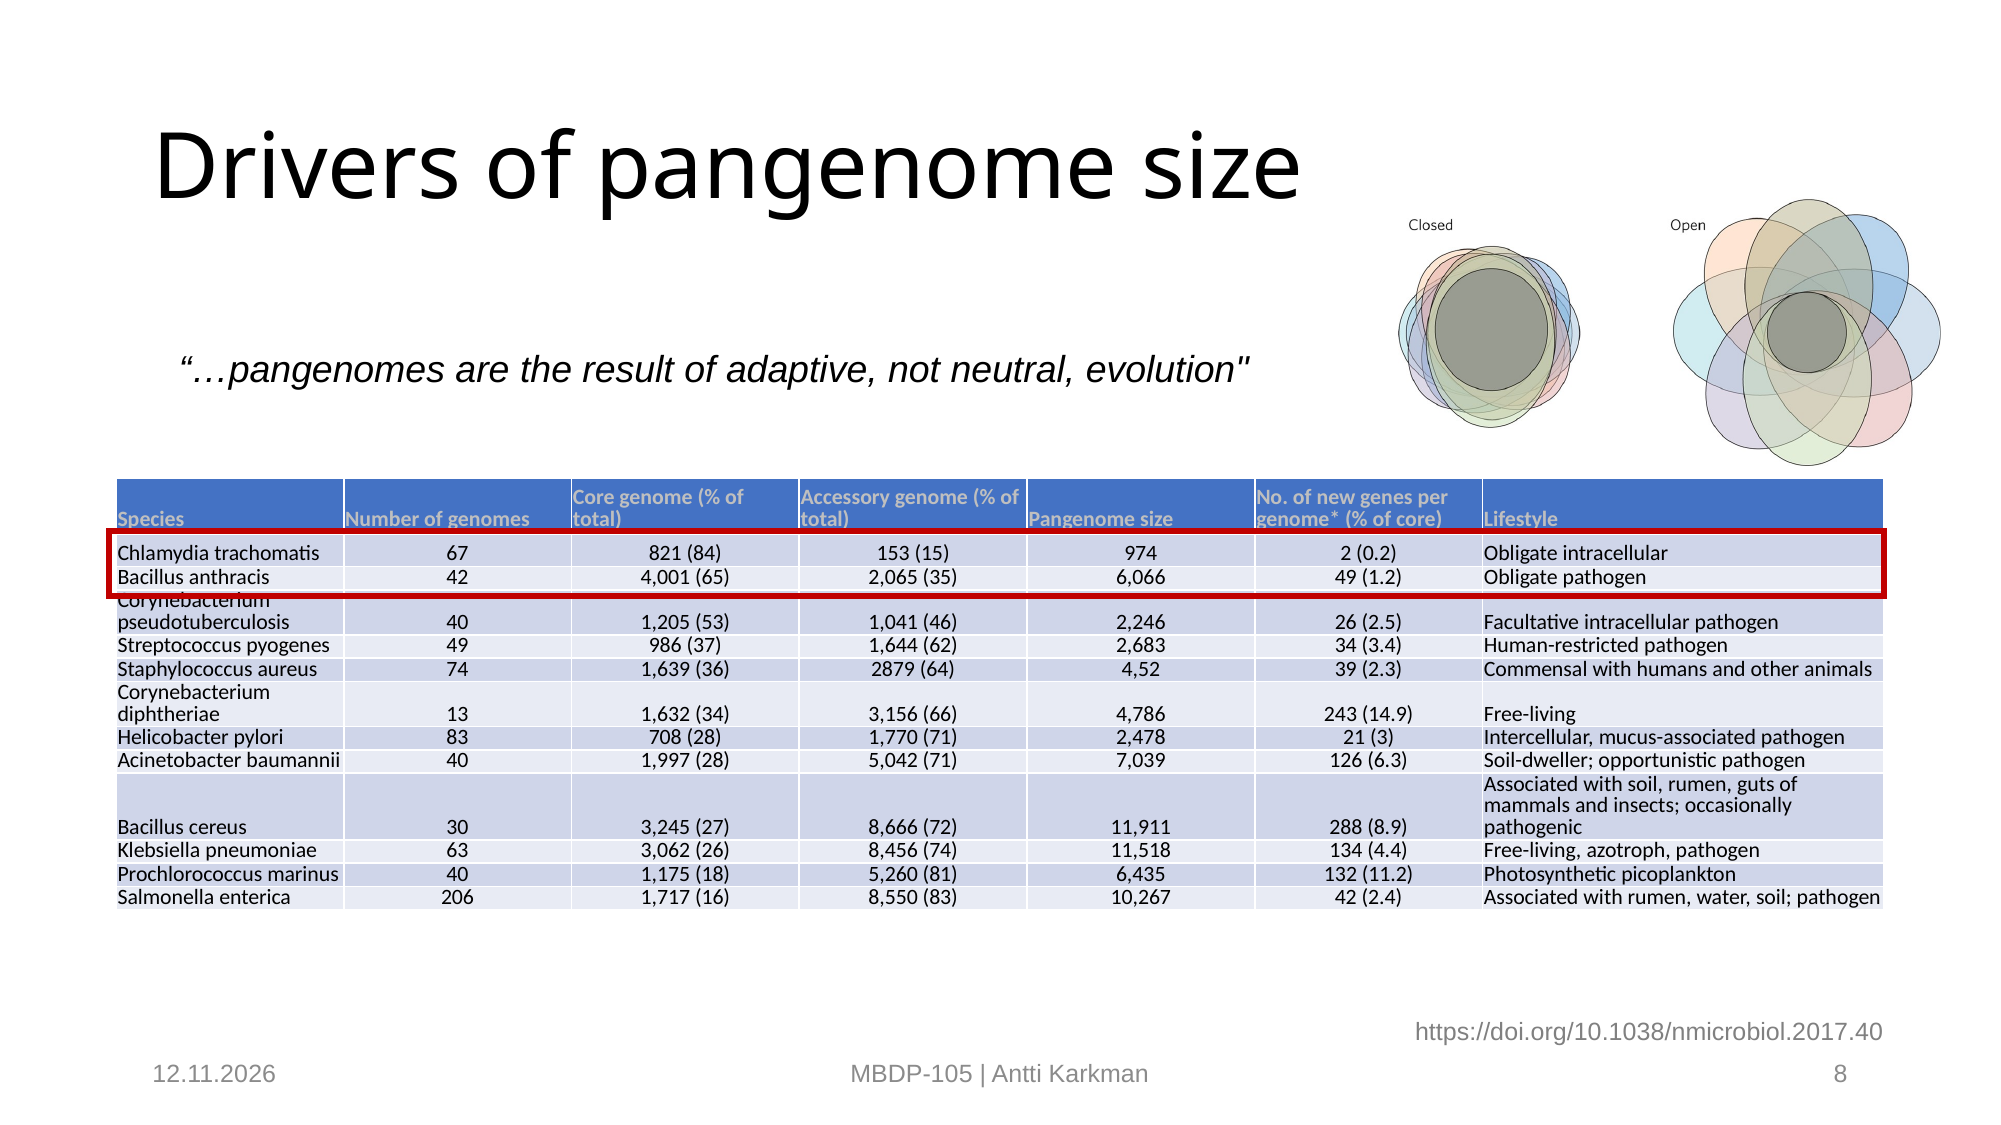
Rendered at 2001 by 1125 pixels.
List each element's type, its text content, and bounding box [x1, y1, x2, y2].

table_header Accessory genome (% of total) [800, 479, 1026, 529]
footer MBDP-105 | Antti Karkman [662, 1042, 1338, 1103]
table_cell 3,062 (26) [572, 841, 798, 862]
title Drivers of pangenome size [137, 59, 1863, 278]
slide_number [137, 1042, 588, 1103]
table_cell 126 (6.3) [1256, 751, 1482, 772]
table_cell Bacillus cereus [117, 774, 343, 839]
table_cell 2,683 [1028, 636, 1254, 657]
table_cell 10,267 [1028, 887, 1254, 909]
table_cell 206 [345, 887, 571, 909]
table_cell 83 [345, 727, 571, 749]
table_cell 63 [345, 841, 571, 862]
table_cell Free-living [1483, 682, 1883, 726]
table_header Core genome (% of total) [572, 479, 798, 529]
table_cell 1,632 (34) [572, 682, 798, 726]
table_cell Human-restricted pathogen [1483, 636, 1883, 657]
table_cell 986 (37) [572, 636, 798, 657]
table_cell Intercellular, mucus-associated pathogen [1483, 727, 1883, 749]
table_cell Facultative intracellular pathogen [1483, 597, 1883, 634]
table_cell 1,770 (71) [800, 727, 1026, 749]
table_cell Klebsiella pneumoniae [117, 841, 343, 862]
table_cell 21 (3) [1256, 727, 1482, 749]
table_cell 11,518 [1028, 841, 1254, 862]
text_box “…pangenomes are the result of adaptive, not neutral, evolution" [115, 344, 1312, 390]
table_cell 2,246 [1028, 597, 1254, 634]
table_cell 4,52 [1028, 659, 1254, 681]
table_cell Free-living, azotroph, pathogen [1483, 841, 1883, 862]
table_cell 5,260 (81) [800, 864, 1026, 886]
table_cell Staphylococcus aureus [117, 659, 343, 681]
table_cell 5,042 (71) [800, 751, 1026, 772]
table_cell 132 (11.2) [1256, 864, 1482, 886]
picture [1397, 195, 1941, 466]
table_header Species [117, 479, 343, 529]
table_cell 30 [345, 774, 571, 839]
table_cell Corynebacterium pseudotuberculosis [117, 597, 343, 634]
table_cell 34 (3.4) [1256, 636, 1482, 657]
table_header Pangenome size [1028, 479, 1254, 529]
table_cell Streptococcus pyogenes [117, 636, 343, 657]
table_cell 8,456 (74) [800, 841, 1026, 862]
table_cell 39 (2.3) [1256, 659, 1482, 681]
table_cell 49 [345, 636, 571, 657]
table_cell 40 [345, 597, 571, 634]
table_cell 8,550 (83) [800, 887, 1026, 909]
table_cell Soil-dweller; opportunistic pathogen [1483, 751, 1883, 772]
table_cell 1,997 (28) [572, 751, 798, 772]
text_box [108, 530, 1885, 597]
table_cell 708 (28) [572, 727, 798, 749]
table_cell 42 (2.4) [1256, 887, 1482, 909]
table_cell Helicobacter pylori [117, 727, 343, 749]
table_cell 288 (8.9) [1256, 774, 1482, 839]
table_header Lifestyle [1483, 479, 1883, 529]
table_cell 1,644 (62) [800, 636, 1026, 657]
table_cell 1,639 (36) [572, 659, 798, 681]
table_cell 7,039 [1028, 751, 1254, 772]
table_cell Associated with soil, rumen, guts of mammals and insects; occasionally pathogenic [1483, 774, 1883, 839]
text_box https://doi.org/10.1038/nmicrobiol.2017.40 [1151, 1015, 1885, 1046]
table_cell 3,245 (27) [572, 774, 798, 839]
table_cell 6,435 [1028, 864, 1254, 886]
table_cell 4,786 [1028, 682, 1254, 726]
table_cell 2,478 [1028, 727, 1254, 749]
table_cell Salmonella enterica [117, 887, 343, 909]
table_cell Associated with rumen, water, soil; pathogen [1483, 887, 1883, 909]
table_cell 3,156 (66) [800, 682, 1026, 726]
table_cell 26 (2.5) [1256, 597, 1482, 634]
table_cell 74 [345, 659, 571, 681]
table_cell 134 (4.4) [1256, 841, 1482, 862]
table_cell Acinetobacter baumannii [117, 751, 343, 772]
table_cell 1,717 (16) [572, 887, 798, 909]
table_cell 1,041 (46) [800, 597, 1026, 634]
table_header No. of new genes per genome* (% of core) [1256, 479, 1482, 529]
table_cell Corynebacterium diphtheriae [117, 682, 343, 726]
table_cell 1,205 (53) [572, 597, 798, 634]
table_cell Prochlorococcus marinus [117, 864, 343, 886]
table_cell 40 [345, 864, 571, 886]
table_cell Photosynthetic picoplankton [1483, 864, 1883, 886]
table_header Number of genomes [345, 479, 571, 529]
table_cell 8,666 (72) [800, 774, 1026, 839]
table_cell 2879 (64) [800, 659, 1026, 681]
table_cell Commensal with humans and other animals [1483, 659, 1883, 681]
table_cell 243 (14.9) [1256, 682, 1482, 726]
slide_number 8 [1412, 1042, 1863, 1103]
table_cell 13 [345, 682, 571, 726]
table_cell 1,175 (18) [572, 864, 798, 886]
table_cell 40 [345, 751, 571, 772]
table_cell 11,911 [1028, 774, 1254, 839]
